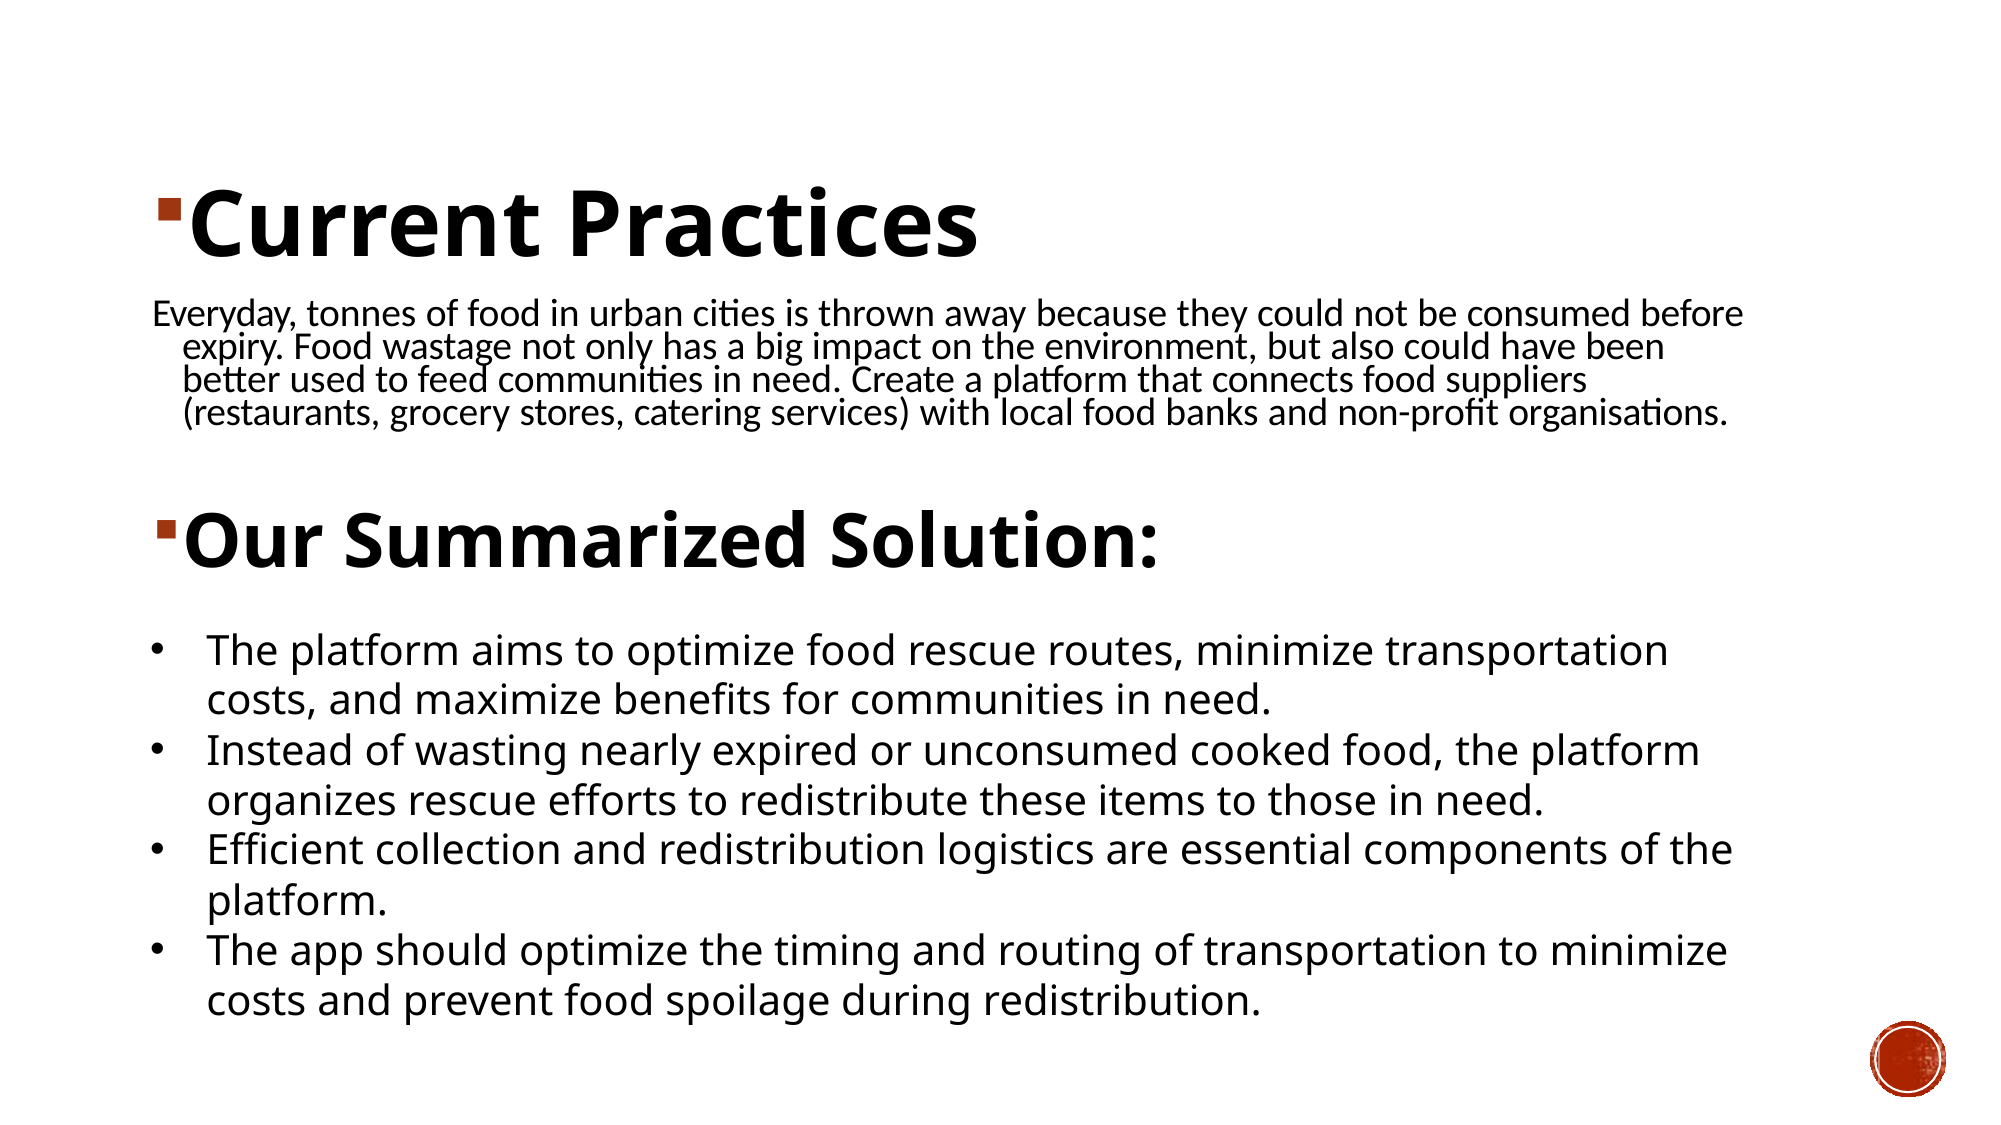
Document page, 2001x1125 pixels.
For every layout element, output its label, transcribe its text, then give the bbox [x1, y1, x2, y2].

picture [1870, 1021, 1946, 1097]
text_box Current Practices Everyday, tonnes of food in urban cities is thrown away because they could not be consumed before expiry. Food wastage not only has a big impact on the environment, but also could have been better used to feed communities in need. Create a platform that connects food suppliers (restaurants, grocery stores, catering services) with local food banks and non-profit organisations. Our Summarized Solution: The platform aims to optimize food rescue routes, minimize transportation costs, and maximize benefits for communities in need. Instead of wasting nearly expired or unconsumed cooked food, the platform organizes rescue efforts to redistribute these items to those in need. Efficient collection and redistribution logistics are essential components of the platform. The app should optimize the timing and routing of transportation to minimize costs and prevent food spoilage during redistribution. [150, 149, 1756, 1064]
